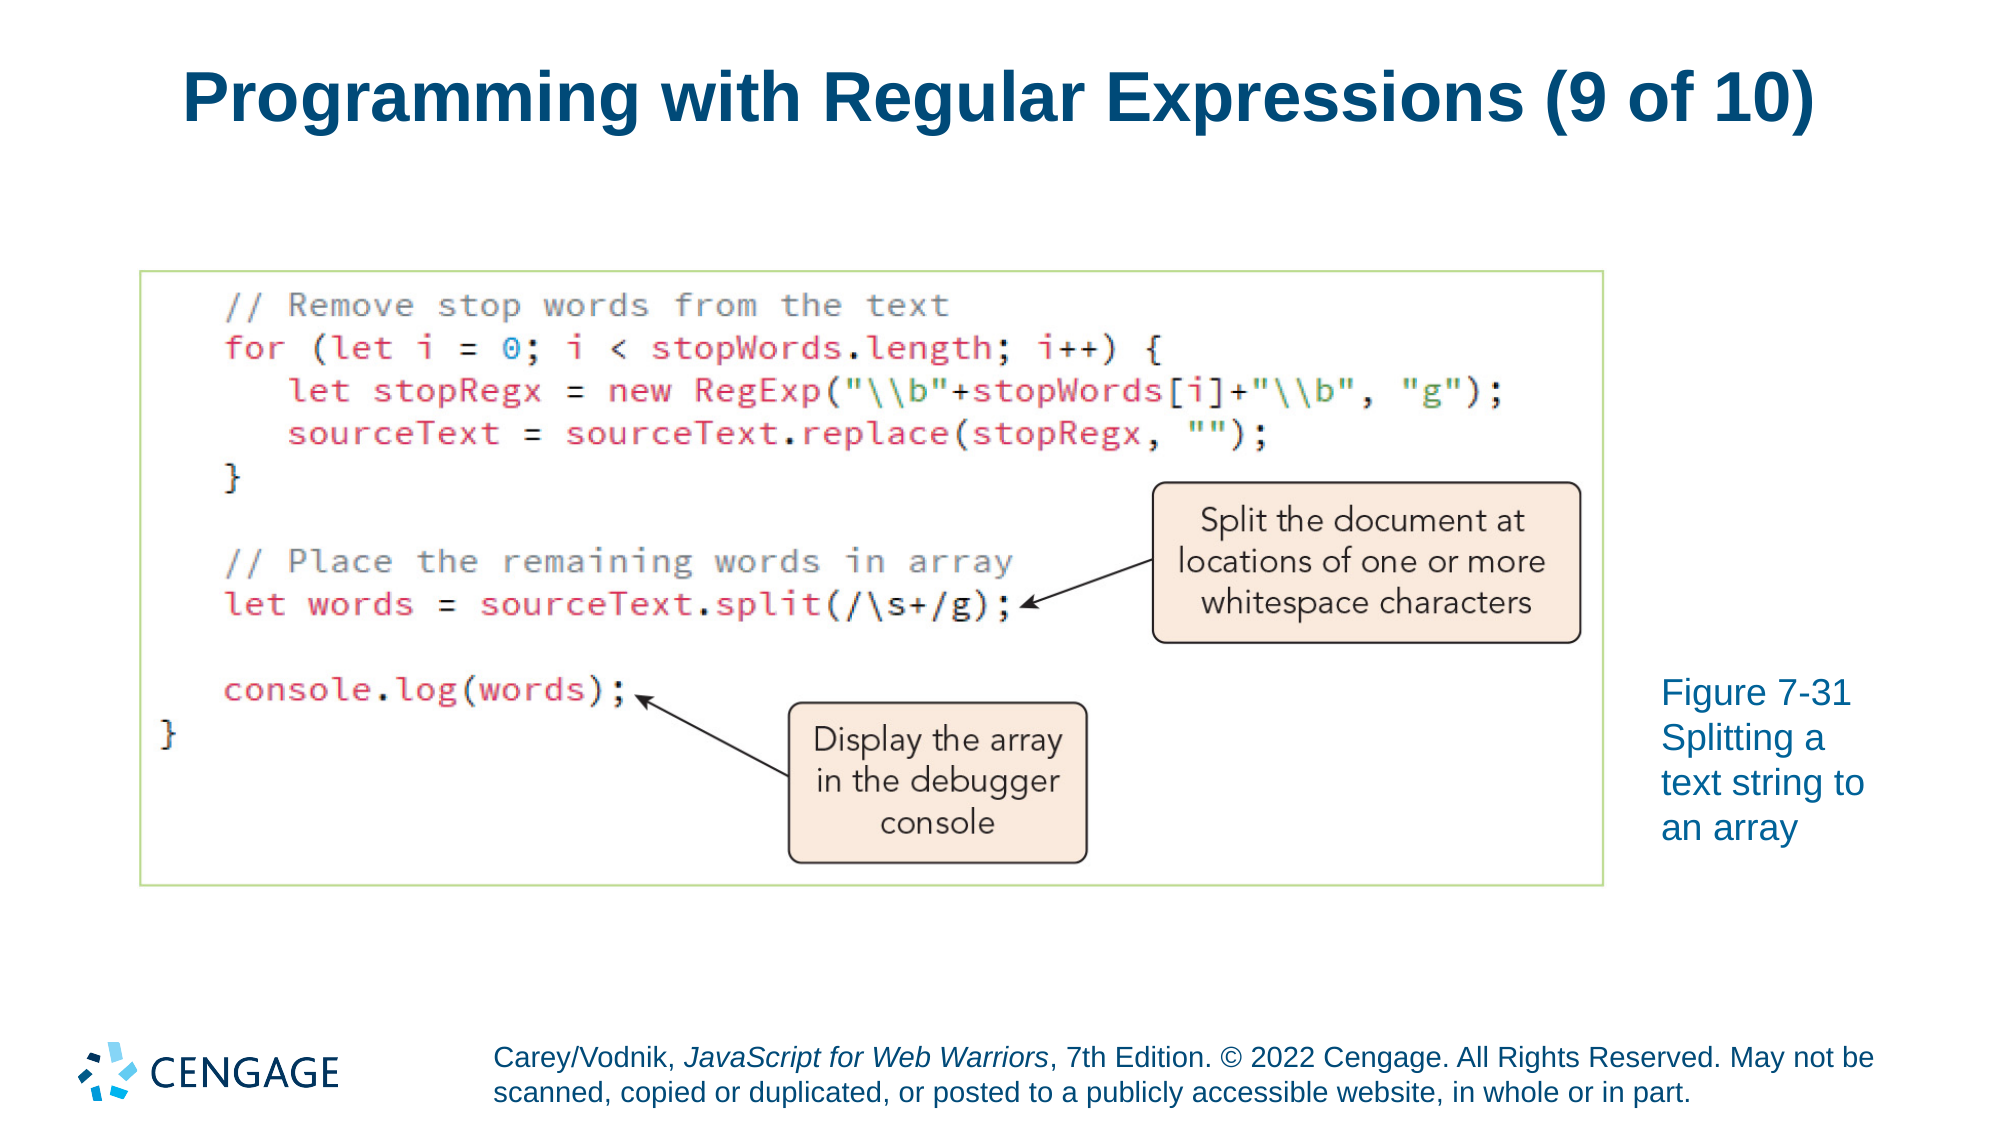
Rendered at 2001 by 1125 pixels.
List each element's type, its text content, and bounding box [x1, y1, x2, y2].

list Figure 7-31 Splitting a text string to an array [1660, 667, 1880, 965]
picture [78, 1042, 338, 1101]
title Programming with Regular Expressions (9 of 10) [137, 59, 1863, 171]
picture [137, 268, 1607, 890]
